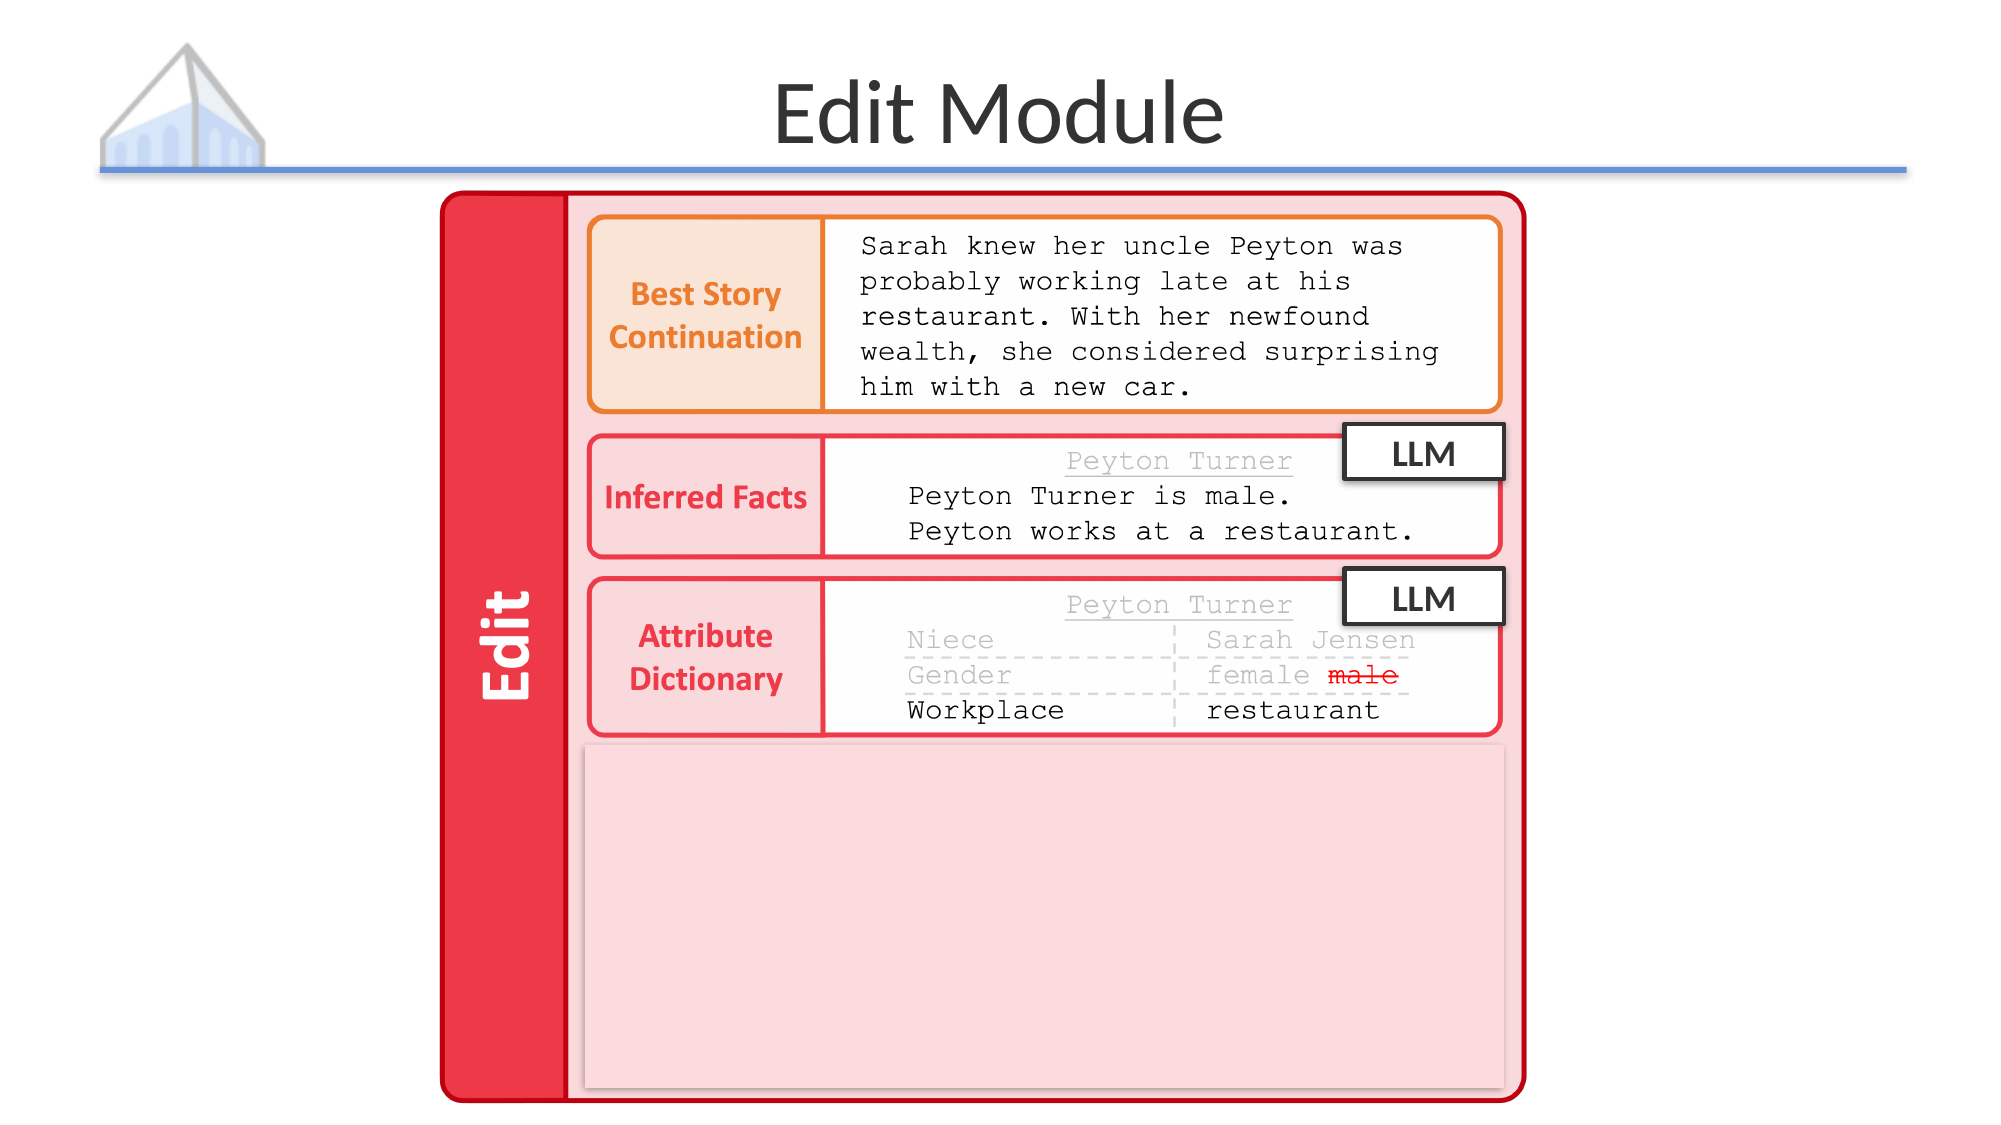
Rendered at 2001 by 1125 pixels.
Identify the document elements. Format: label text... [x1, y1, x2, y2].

picture [438, 190, 1562, 1105]
title Edit Module [0, 23, 2000, 190]
